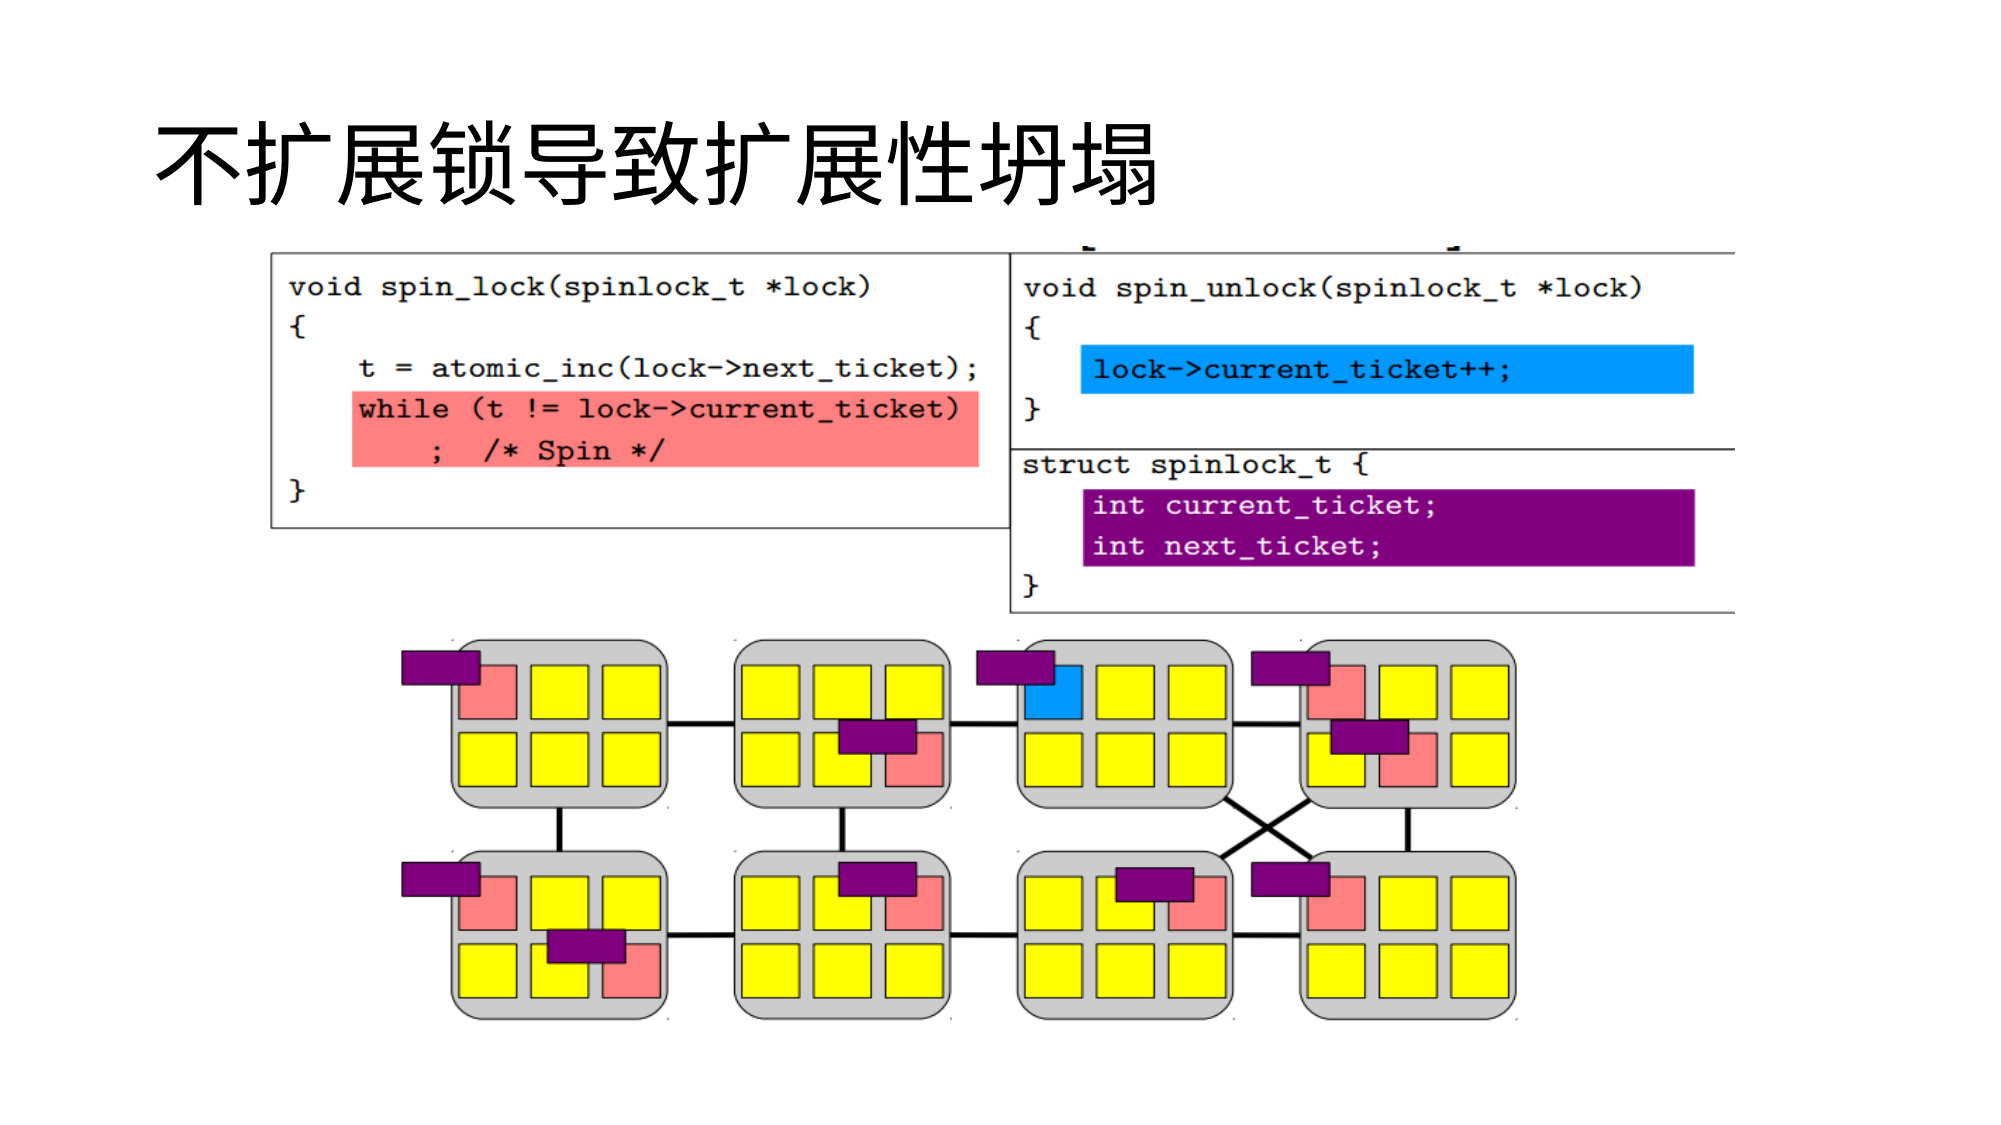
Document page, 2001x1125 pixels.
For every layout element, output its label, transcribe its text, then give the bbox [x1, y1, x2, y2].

picture [265, 246, 1735, 1038]
text_box 不扩展锁导致扩展性坍塌 [137, 59, 1863, 278]
